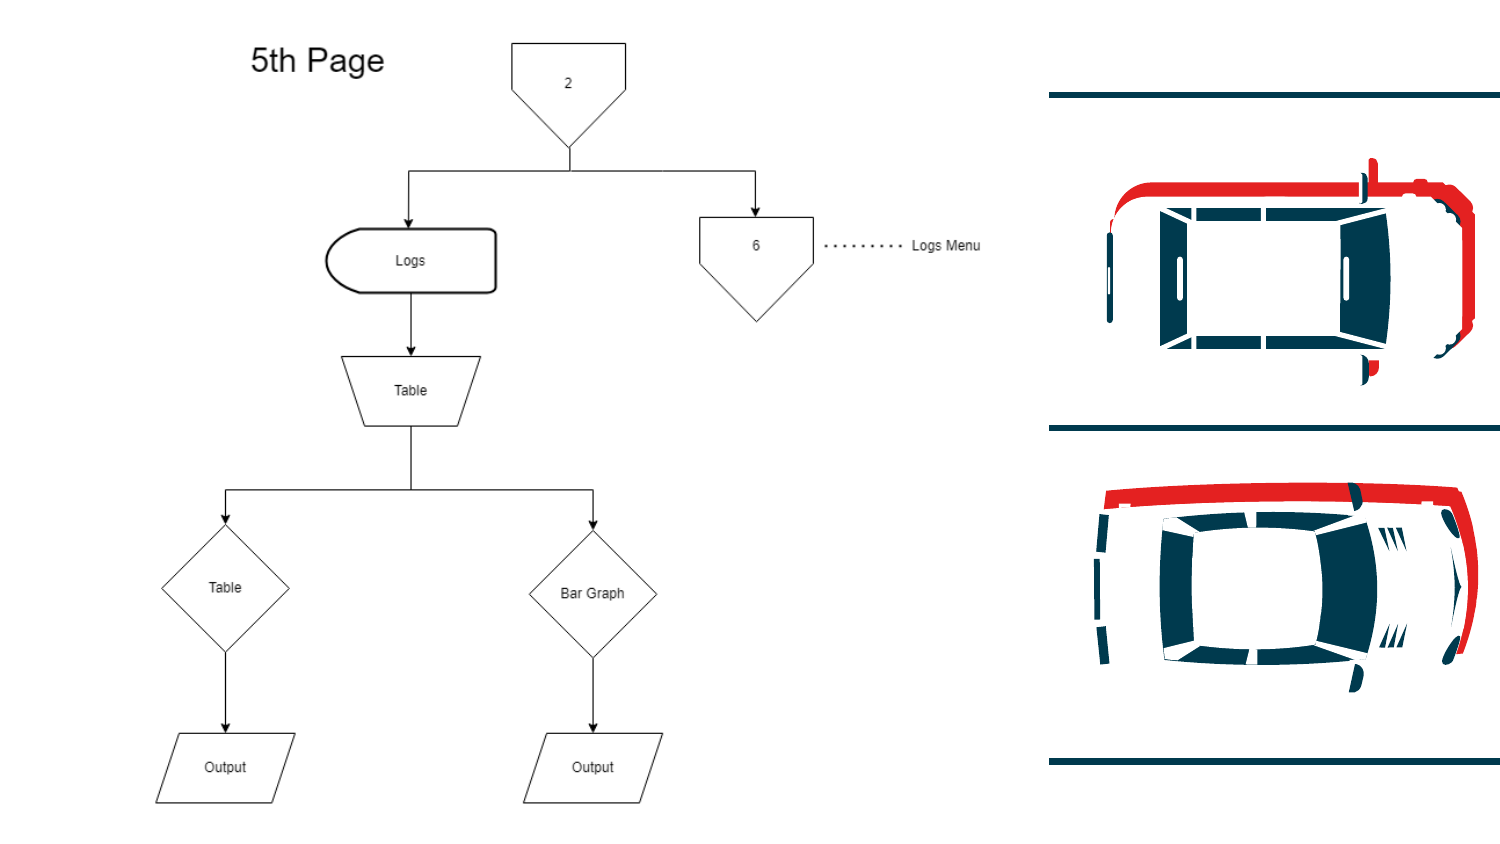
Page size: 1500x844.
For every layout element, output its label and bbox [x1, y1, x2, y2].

picture [36, 14, 981, 818]
text_box [1019, 313, 1500, 844]
text_box [1176, 87, 1405, 312]
text_box [1049, 0, 1500, 312]
